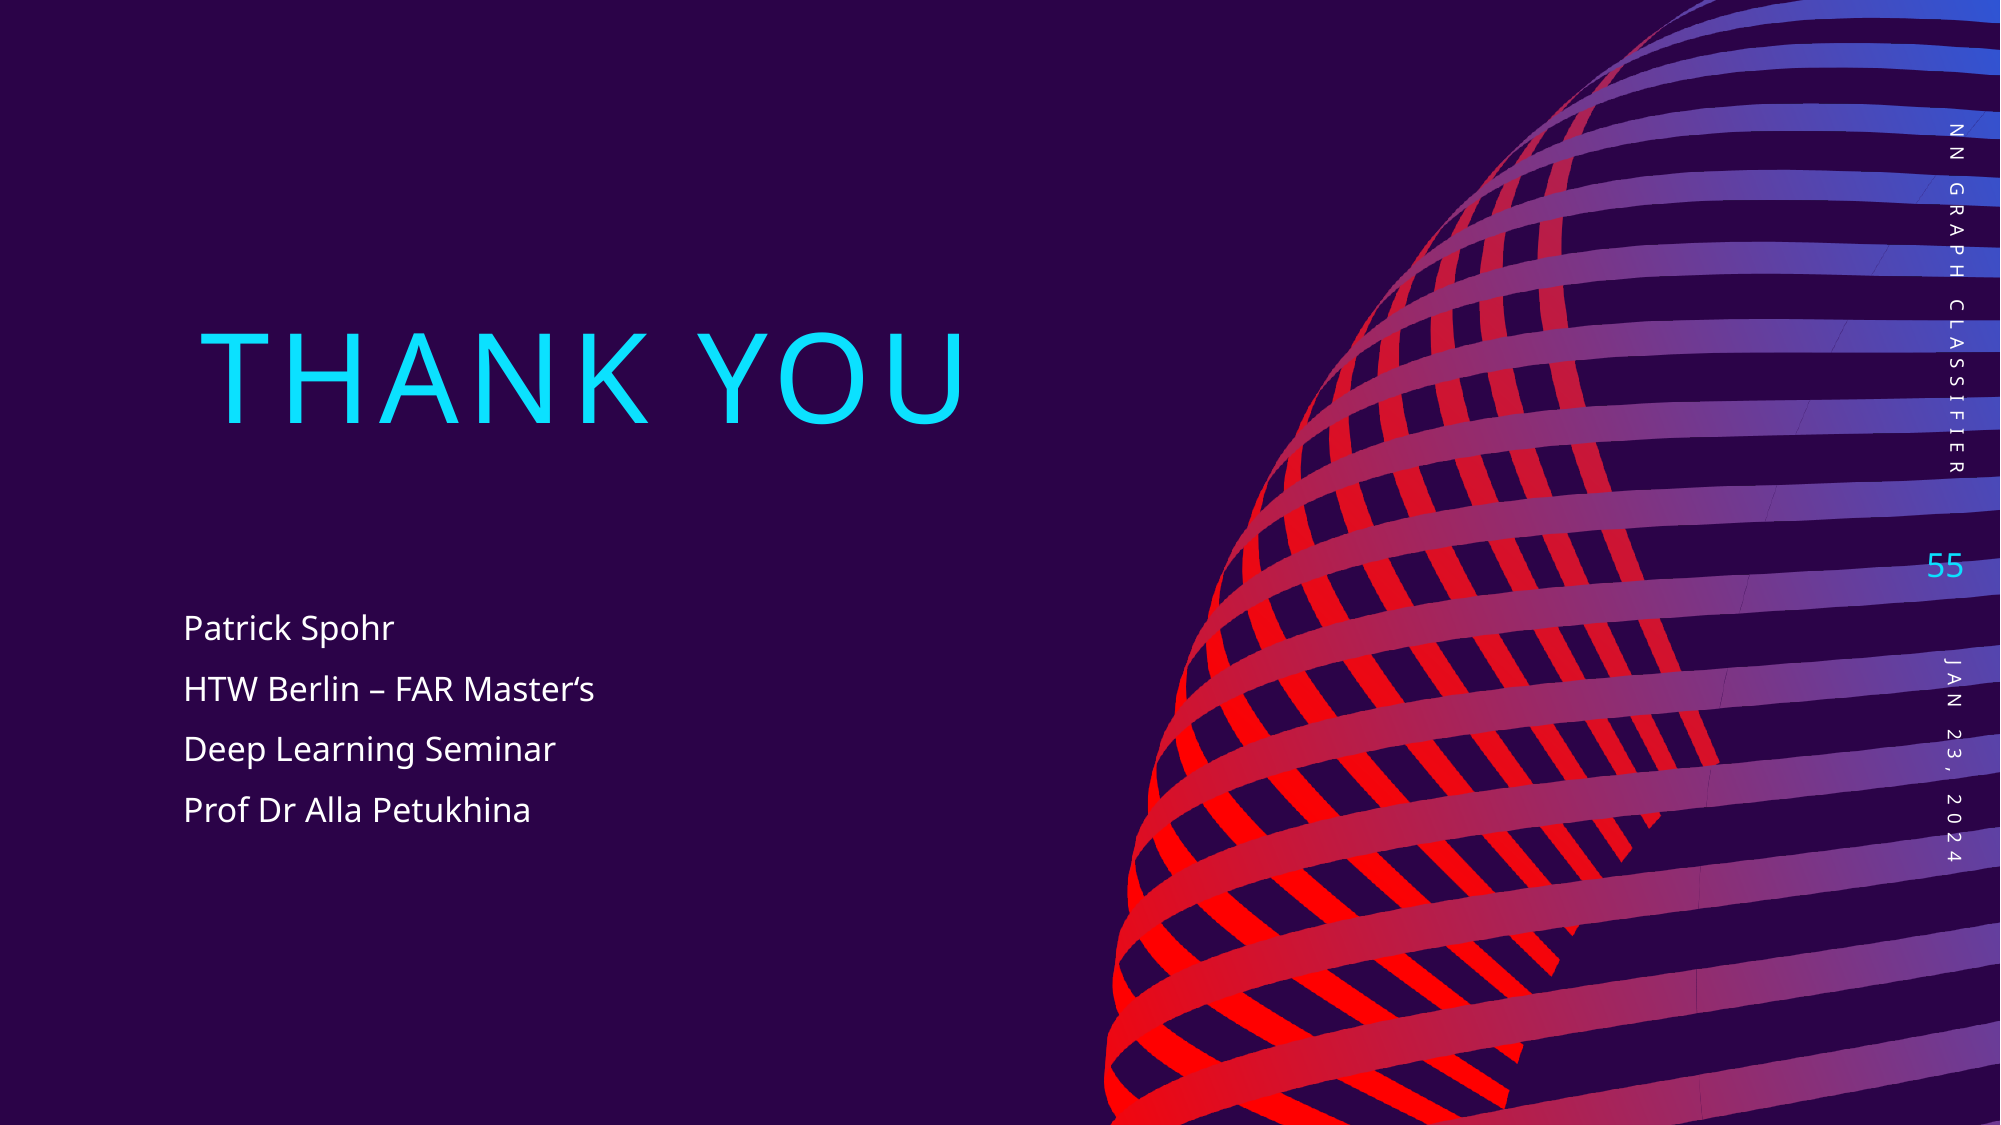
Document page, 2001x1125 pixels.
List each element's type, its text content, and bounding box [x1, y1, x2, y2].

footer NN Graph Classifier [1926, 33, 1987, 489]
list Patrick Spohr HTW Berlin – FAR Master‘s Deep Learning Seminar Prof Dr Alla Petukhina [168, 579, 987, 840]
slide_number 55 [1889, 519, 1980, 615]
title Thank you [181, 301, 1000, 458]
picture [0, 0, 2000, 1125]
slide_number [1925, 645, 1986, 1080]
